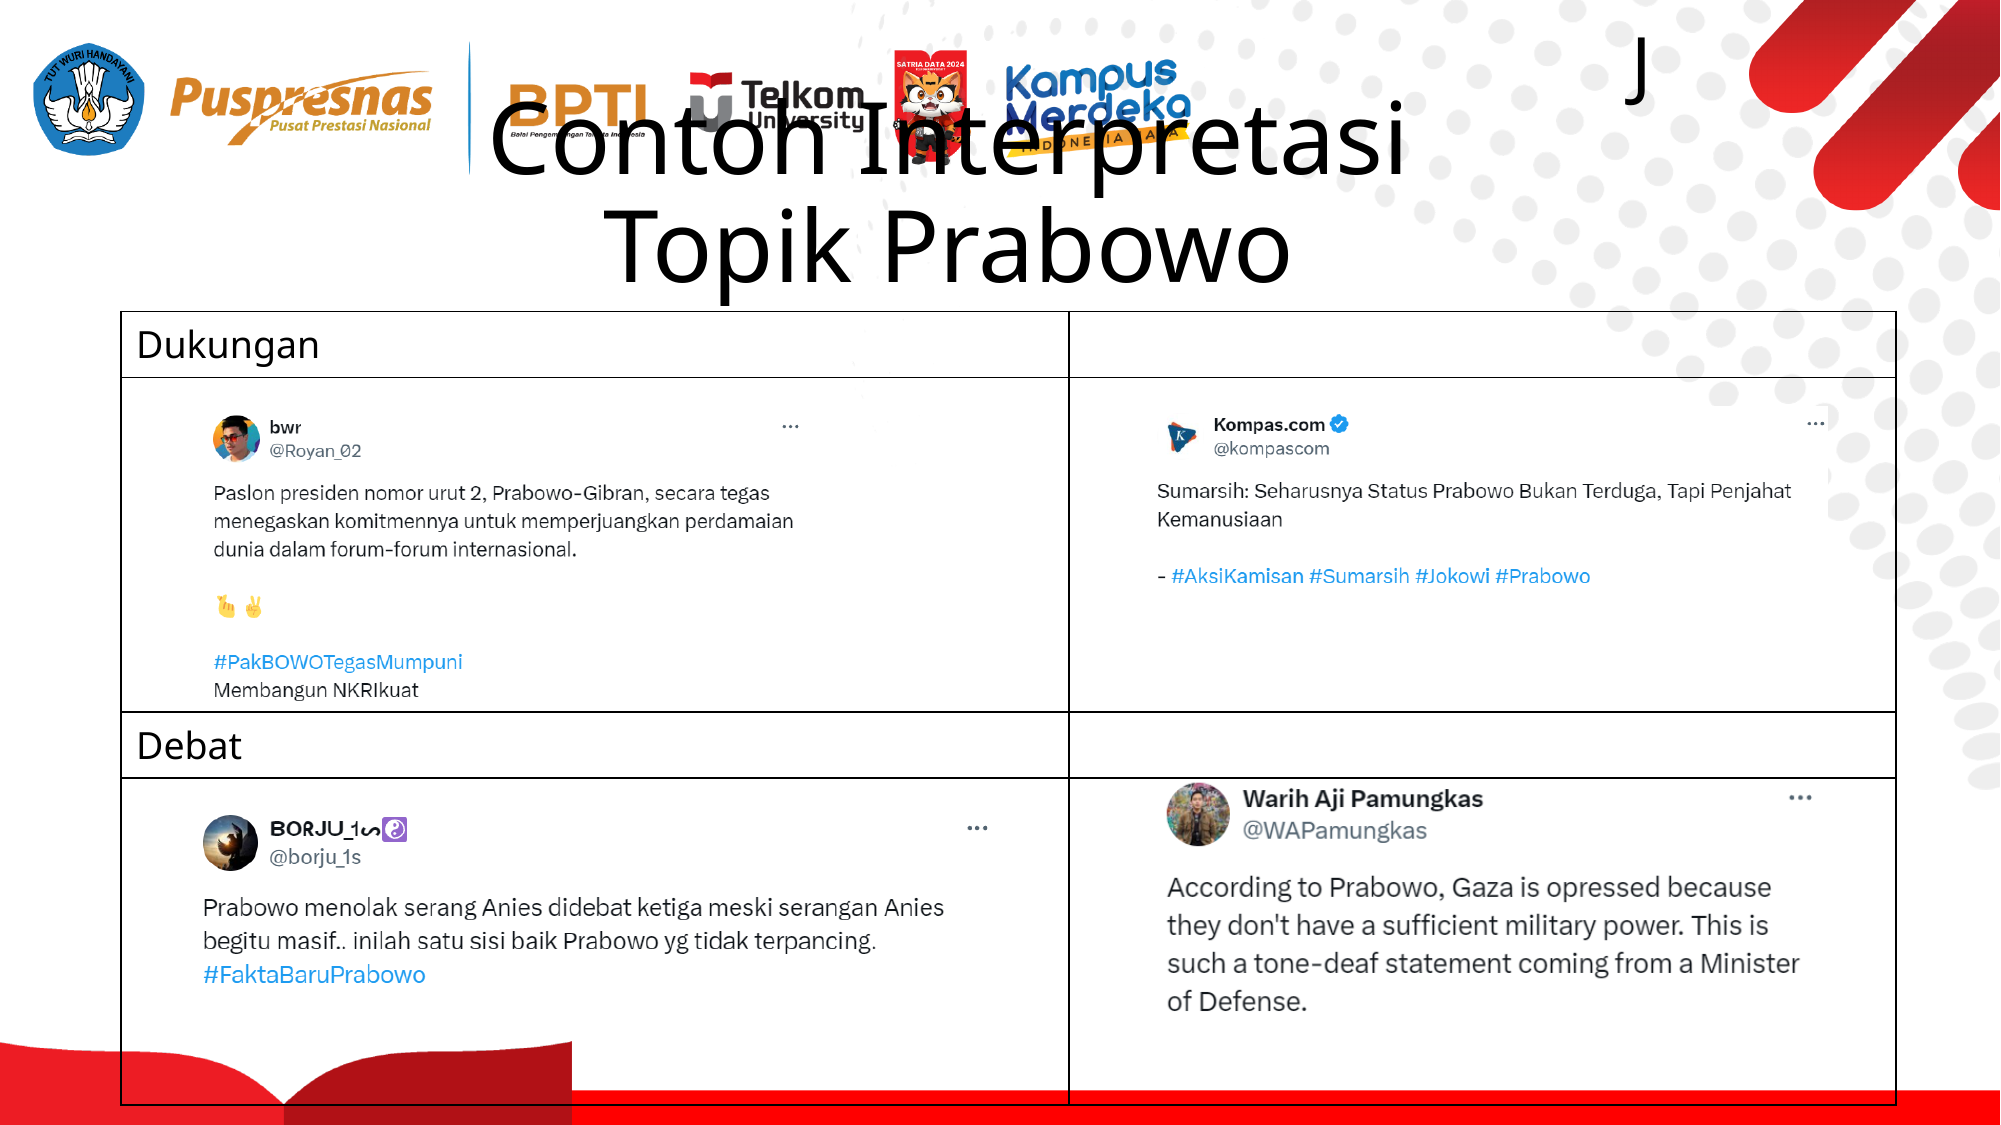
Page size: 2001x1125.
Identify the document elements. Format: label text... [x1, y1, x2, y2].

text_box [583, 1089, 2000, 1125]
table_cell [122, 779, 1068, 1104]
picture [0, 0, 2000, 1029]
table_cell [1070, 826, 1895, 1104]
picture [0, 1028, 583, 1125]
table_cell Debat [122, 713, 611, 777]
table_cell [122, 459, 611, 711]
